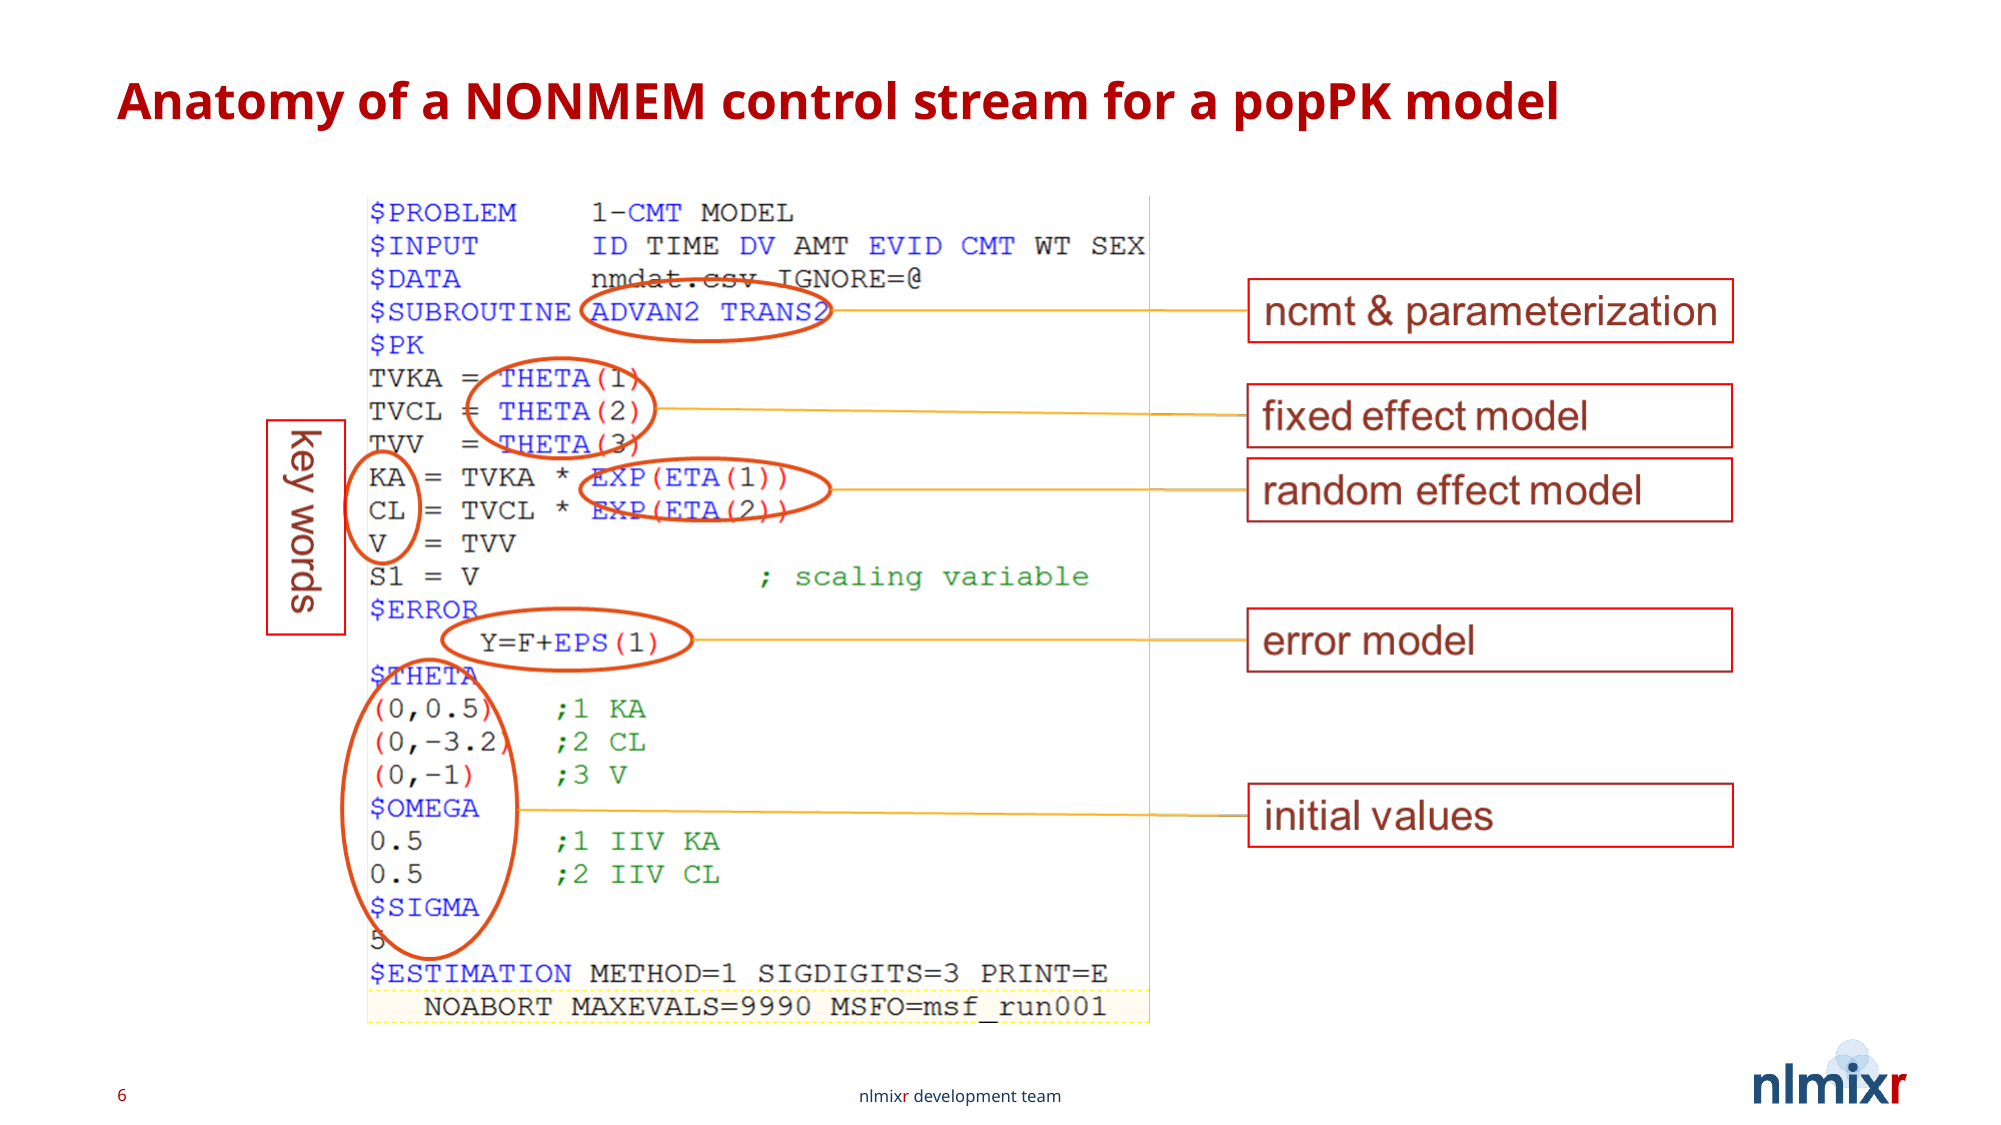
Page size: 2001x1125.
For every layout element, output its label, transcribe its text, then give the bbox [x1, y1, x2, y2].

picture [256, 195, 1744, 1023]
title Anatomy of a NONMEM control stream for a popPK model [102, 18, 1898, 181]
footer nlmixr development team [354, 1076, 1567, 1115]
picture [1744, 1028, 1916, 1115]
slide_number 6 [102, 1076, 276, 1115]
